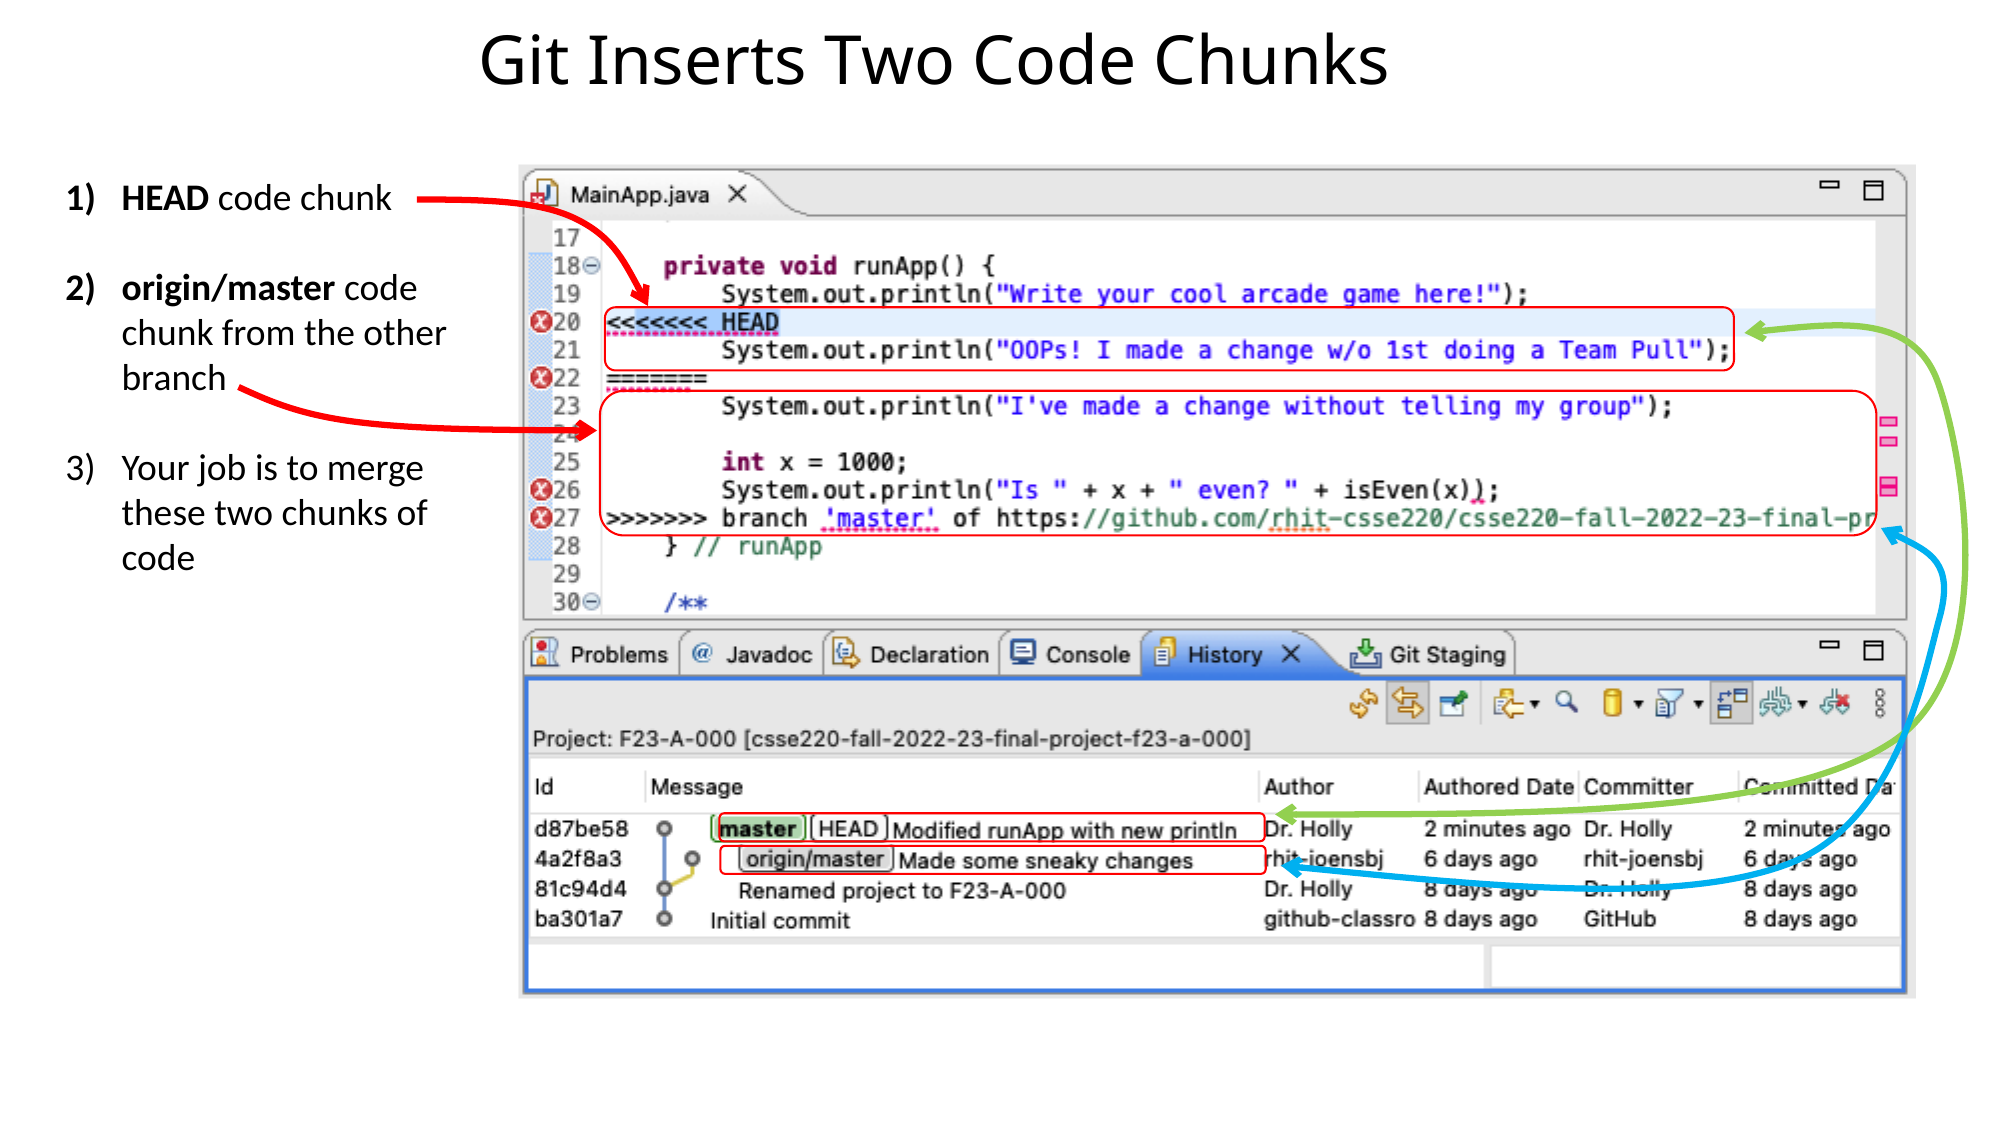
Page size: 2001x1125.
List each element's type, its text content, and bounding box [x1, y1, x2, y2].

text_box [238, 386, 517, 431]
picture [517, 163, 1916, 1001]
text_box [1916, 544, 1945, 706]
title Git Inserts Two Code Chunks [463, 0, 1540, 125]
text_box [416, 198, 517, 246]
text_box [1916, 347, 1967, 724]
text_box HEAD code chunk origin/master code chunk from the other branch Your job is to merge these two chunks of code [50, 166, 517, 631]
